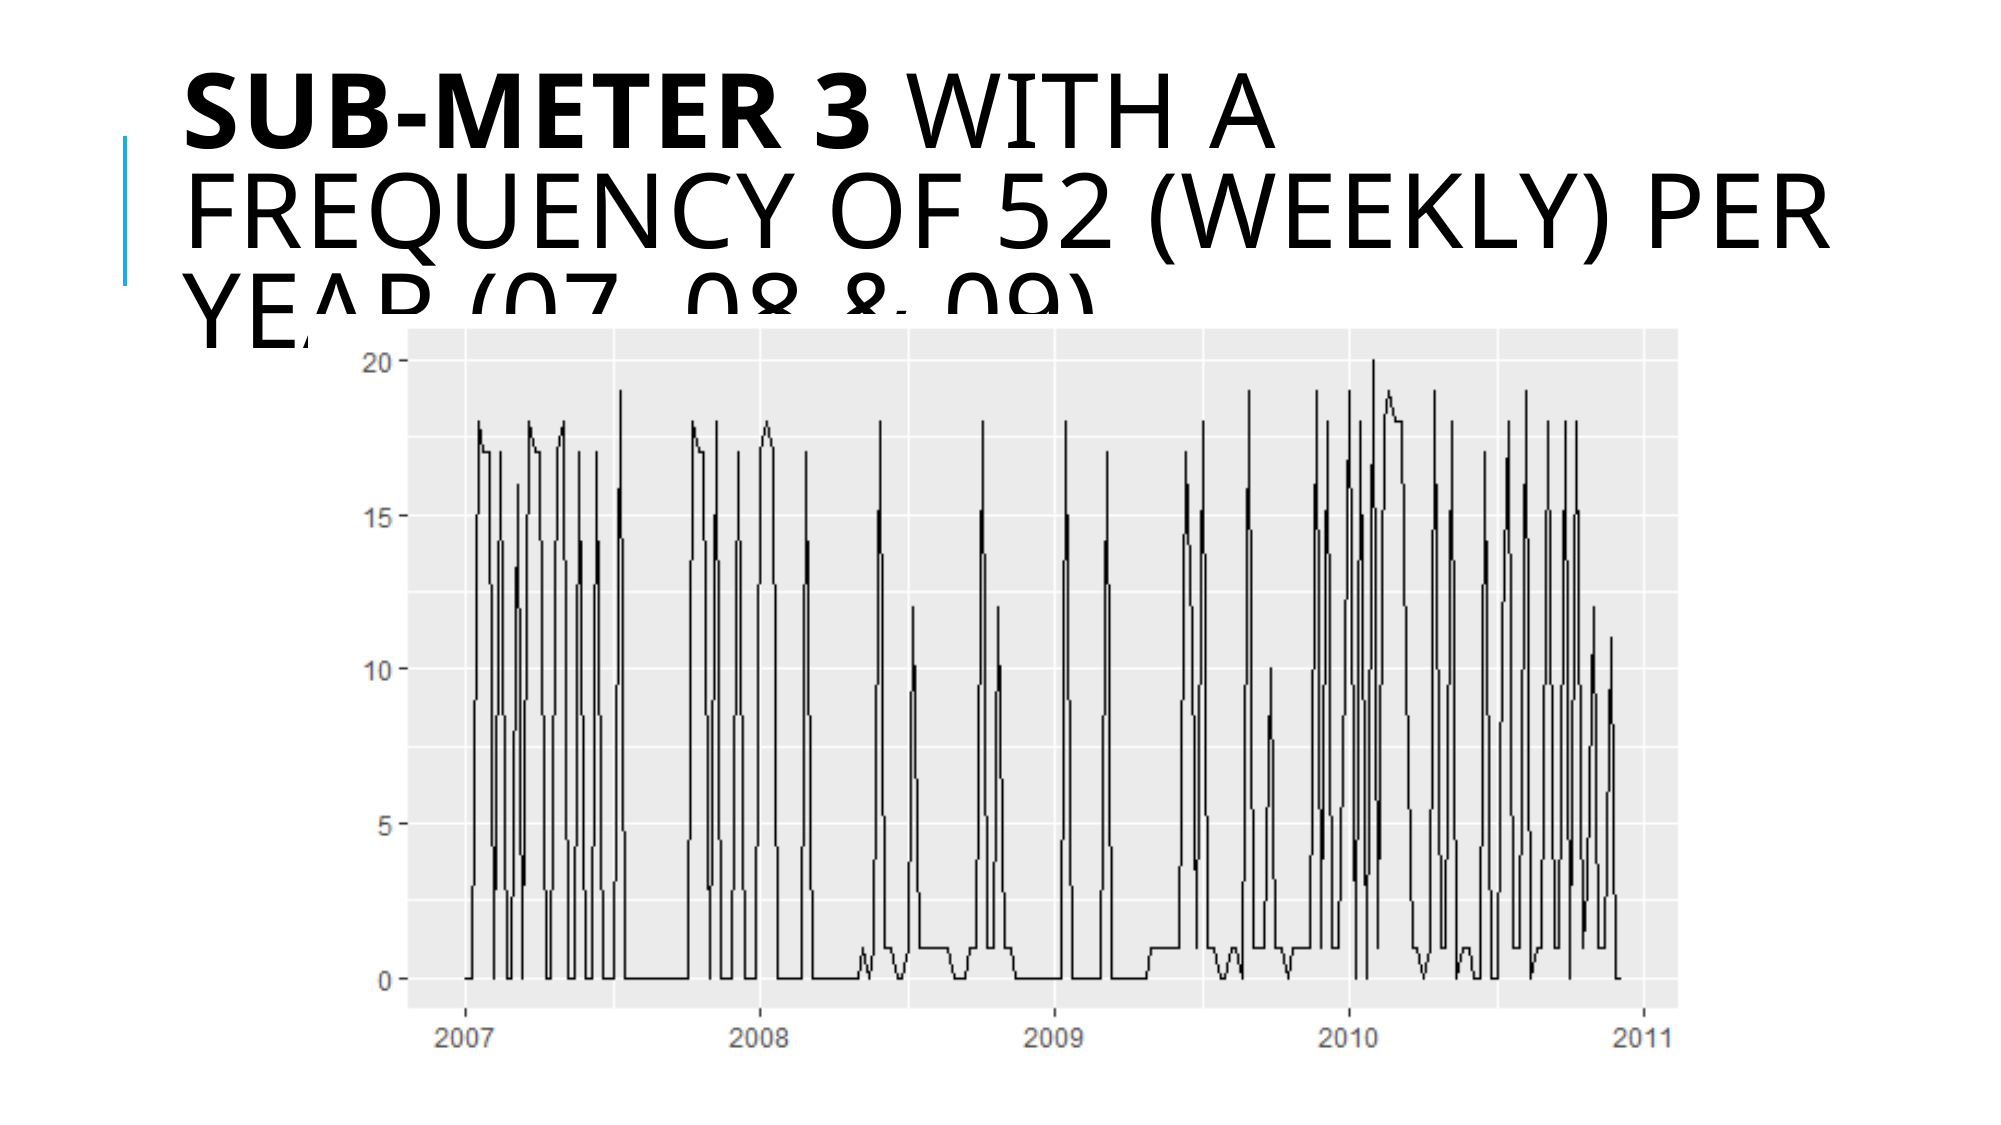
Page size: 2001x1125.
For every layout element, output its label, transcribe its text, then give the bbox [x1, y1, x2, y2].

title sub-meter 3 with a frequency of 52 (weekly) per year (07, 08 & 09) [168, 96, 1885, 342]
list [308, 314, 1697, 1107]
